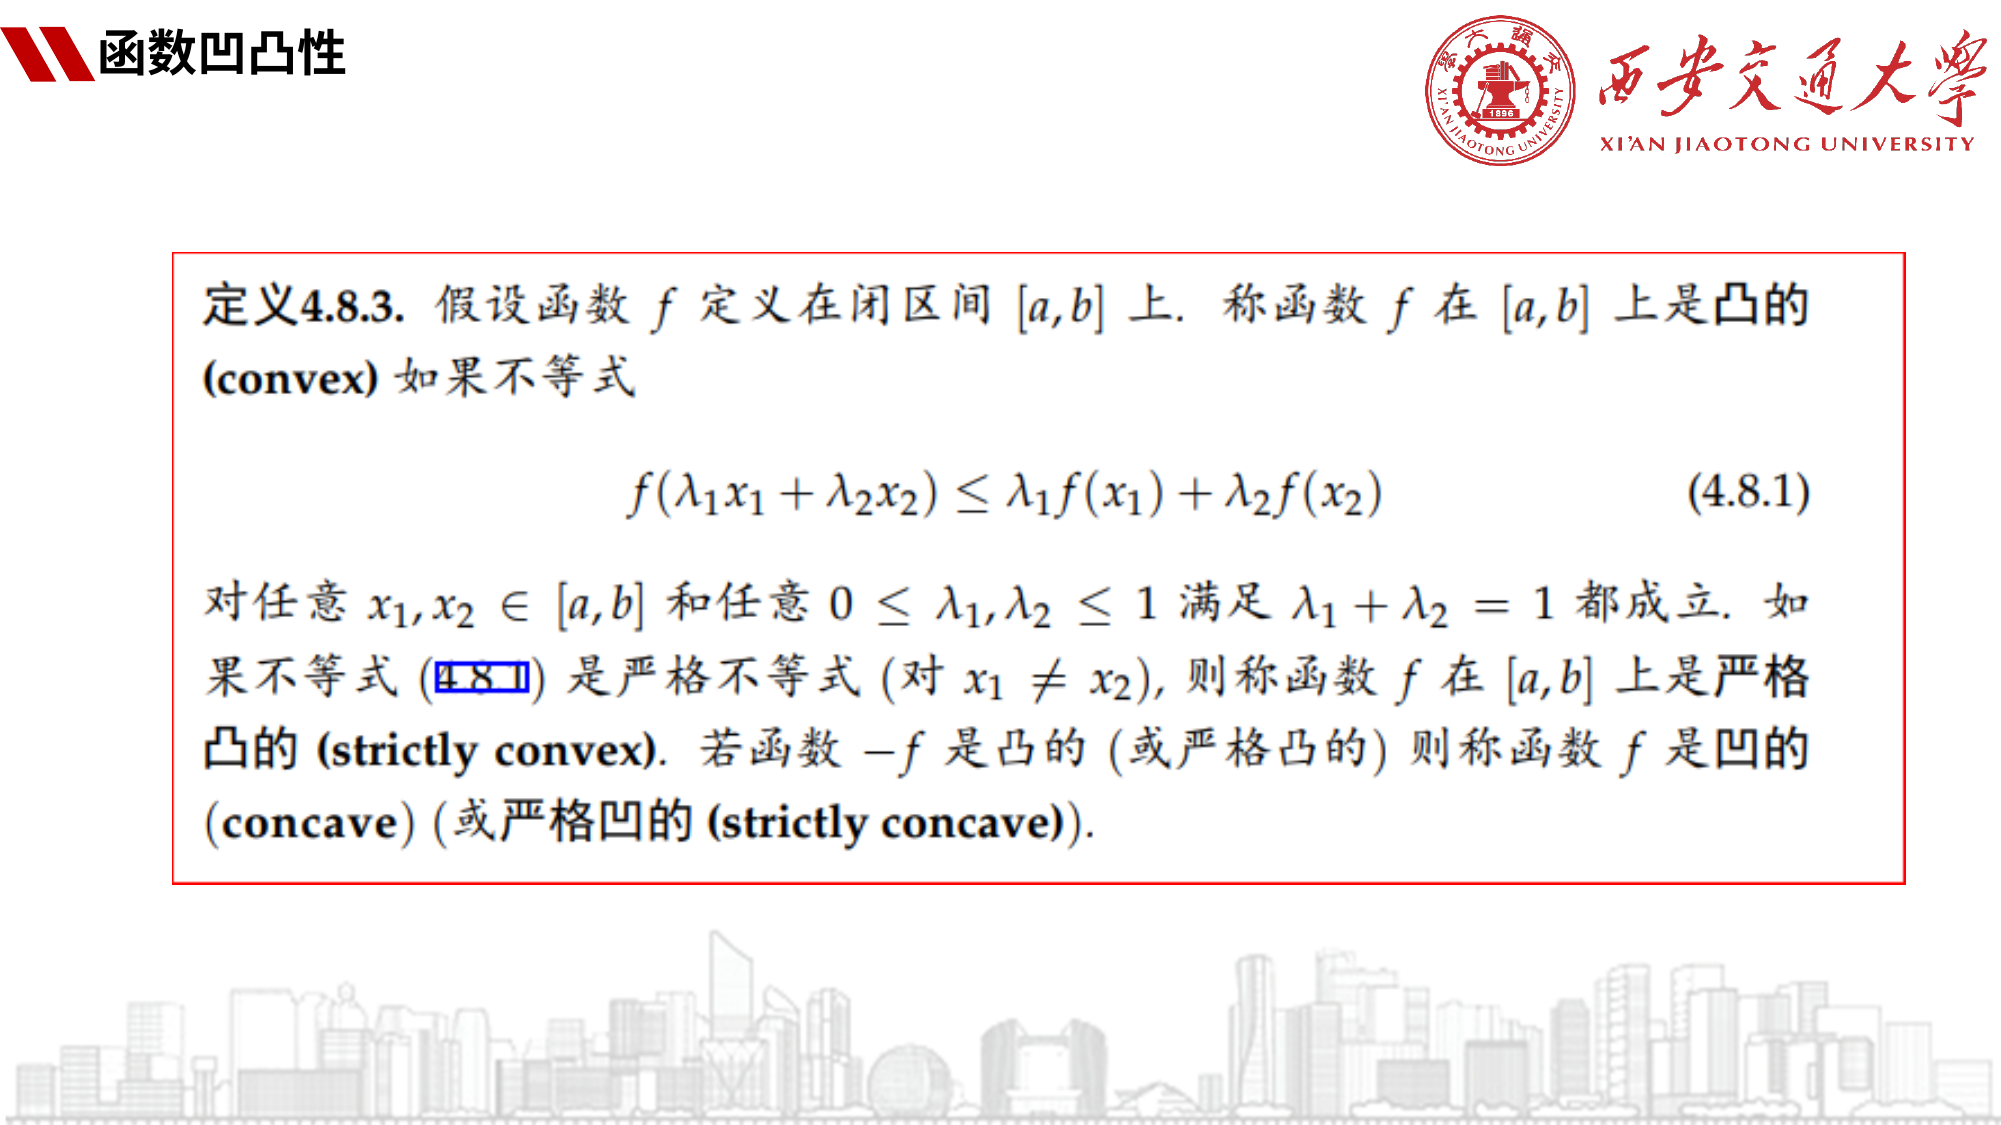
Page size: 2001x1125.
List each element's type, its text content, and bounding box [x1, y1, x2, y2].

text_box [0, 26, 59, 83]
picture [1425, 15, 1987, 166]
text_box 函数凹凸性 [82, 13, 871, 89]
text_box [37, 25, 98, 83]
picture [5, 252, 2001, 1125]
